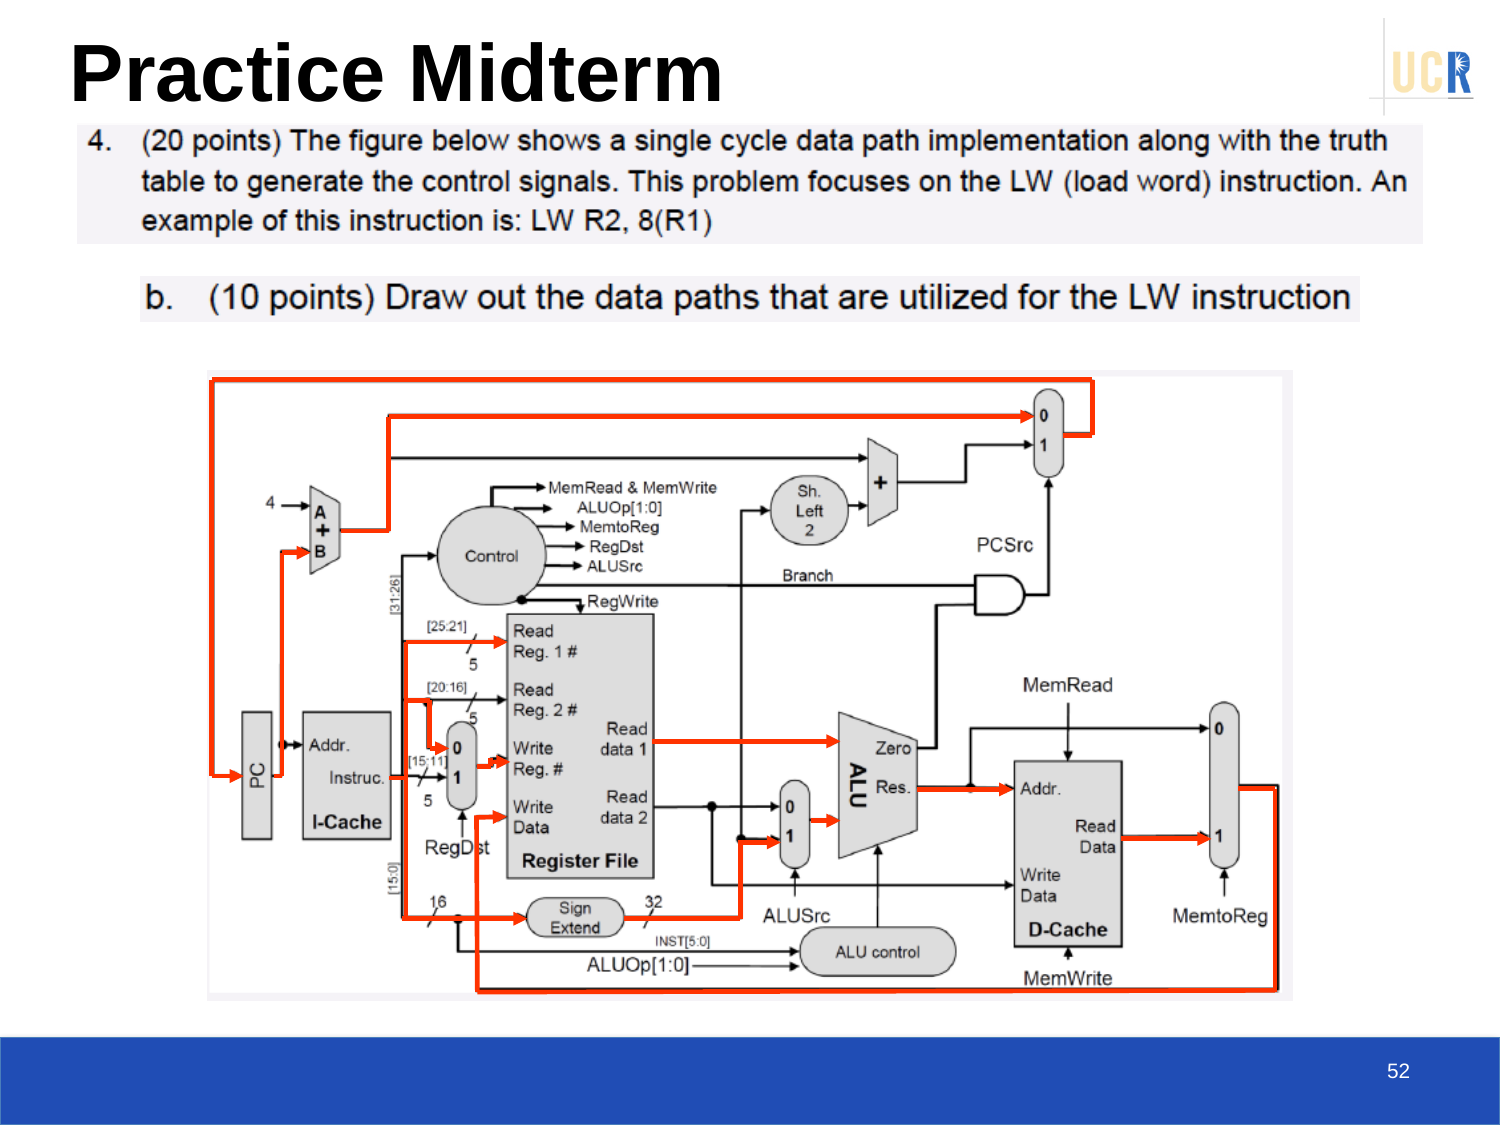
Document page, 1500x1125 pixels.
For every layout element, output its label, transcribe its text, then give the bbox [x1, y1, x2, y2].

slide_number 52 [1074, 1050, 1425, 1100]
title Practice Midterm [55, 0, 1449, 125]
picture [76, 122, 1424, 244]
picture [207, 370, 1293, 1002]
picture [140, 276, 1360, 322]
picture [1449, 0, 1500, 125]
